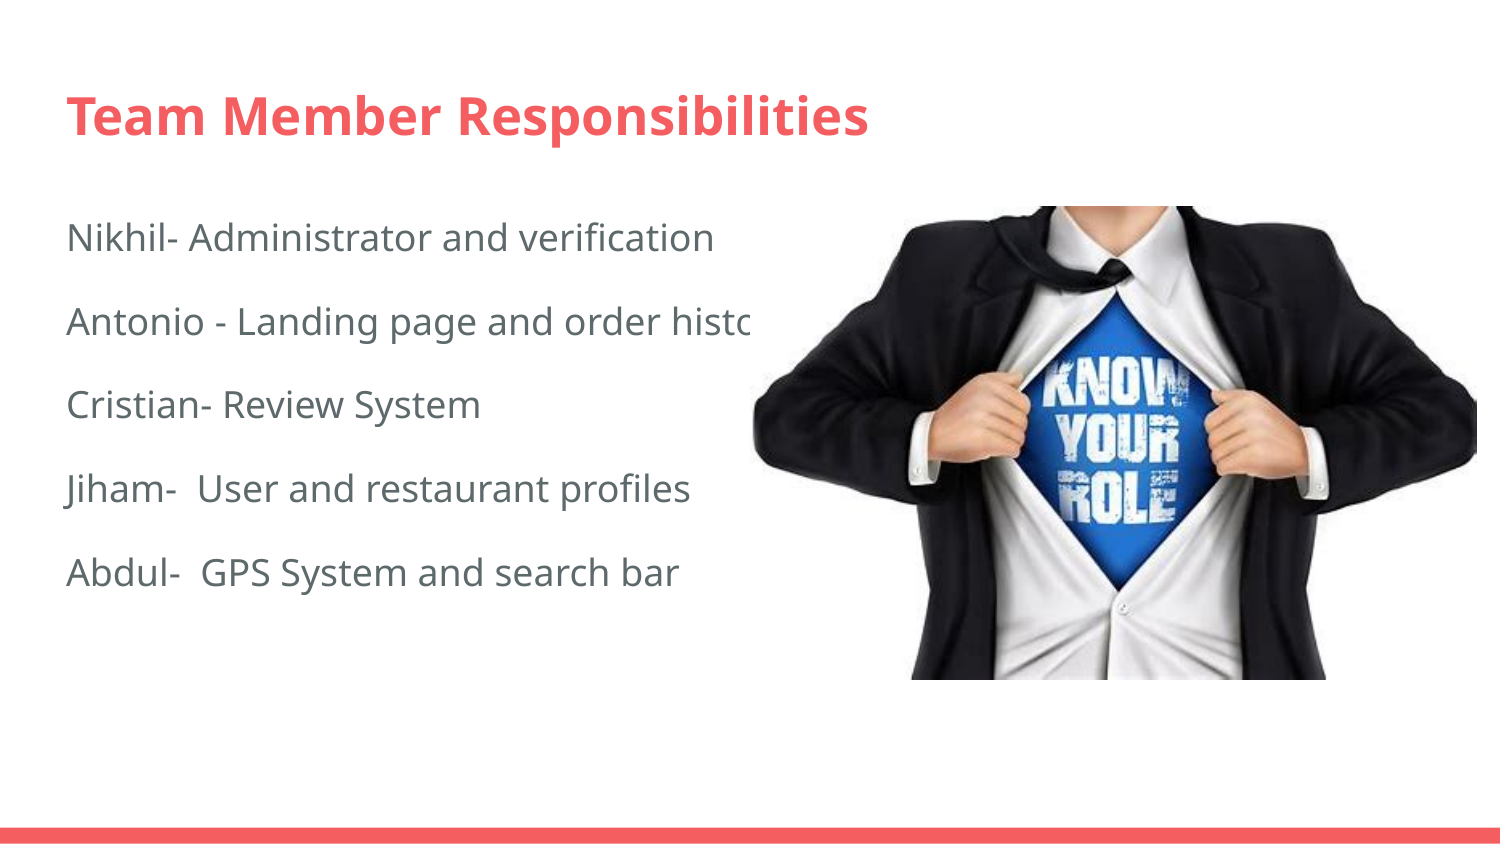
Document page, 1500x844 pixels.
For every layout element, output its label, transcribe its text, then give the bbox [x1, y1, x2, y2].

title Team Member Responsibilities [51, 64, 1449, 167]
list Nikhil- Administrator and verification Antonio - Landing page and order history Cristian- Review System Jiham- User and restaurant profiles Abdul- GPS System and search bar [51, 189, 1449, 750]
picture [749, 206, 1477, 681]
